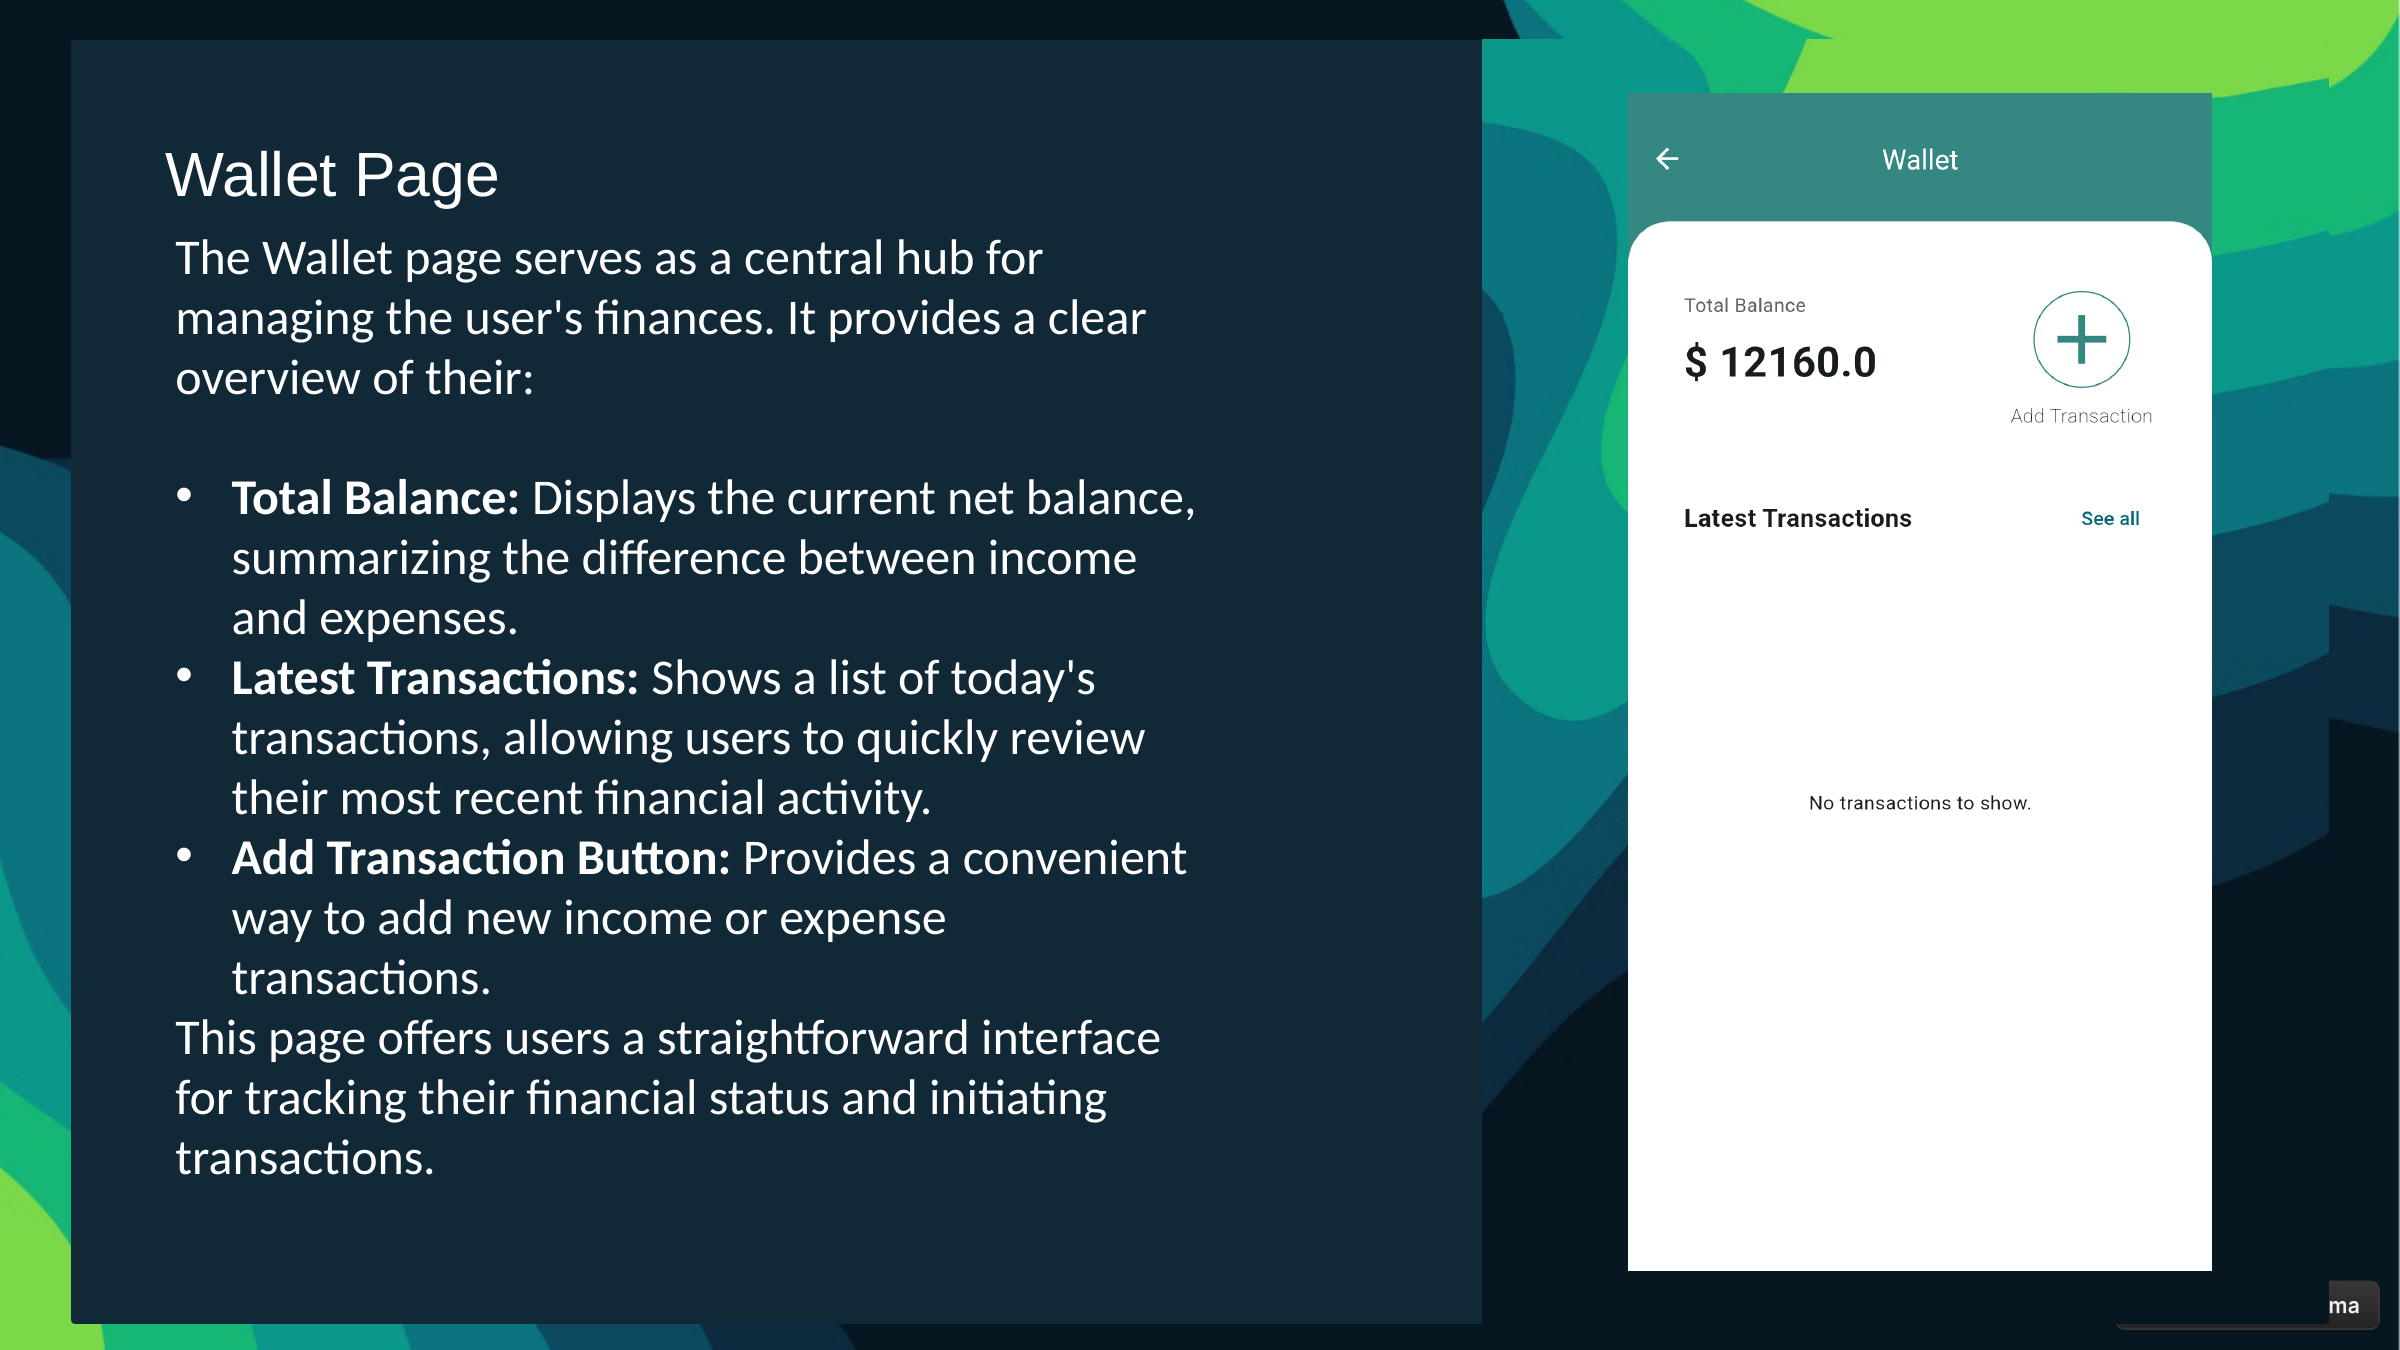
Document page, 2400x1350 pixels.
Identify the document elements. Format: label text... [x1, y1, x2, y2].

text_box Wallet Page [165, 114, 958, 194]
text_box The Wallet page serves as a central hub for managing the user's finances. It provides a clear overview of their: Total Balance: Displays the current net balance, summarizing the difference between income and expenses. Latest Transactions: Shows a list of today's transactions, allowing users to quickly review their most recent financial activity. Add Transaction Button: Provides a convenient way to add new income or expense transactions. This page offers users a straightforward interface for tracking their financial status and initiating transactions. [160, 216, 1234, 1192]
picture [0, 0, 2400, 1350]
text_box [71, 39, 1480, 1324]
